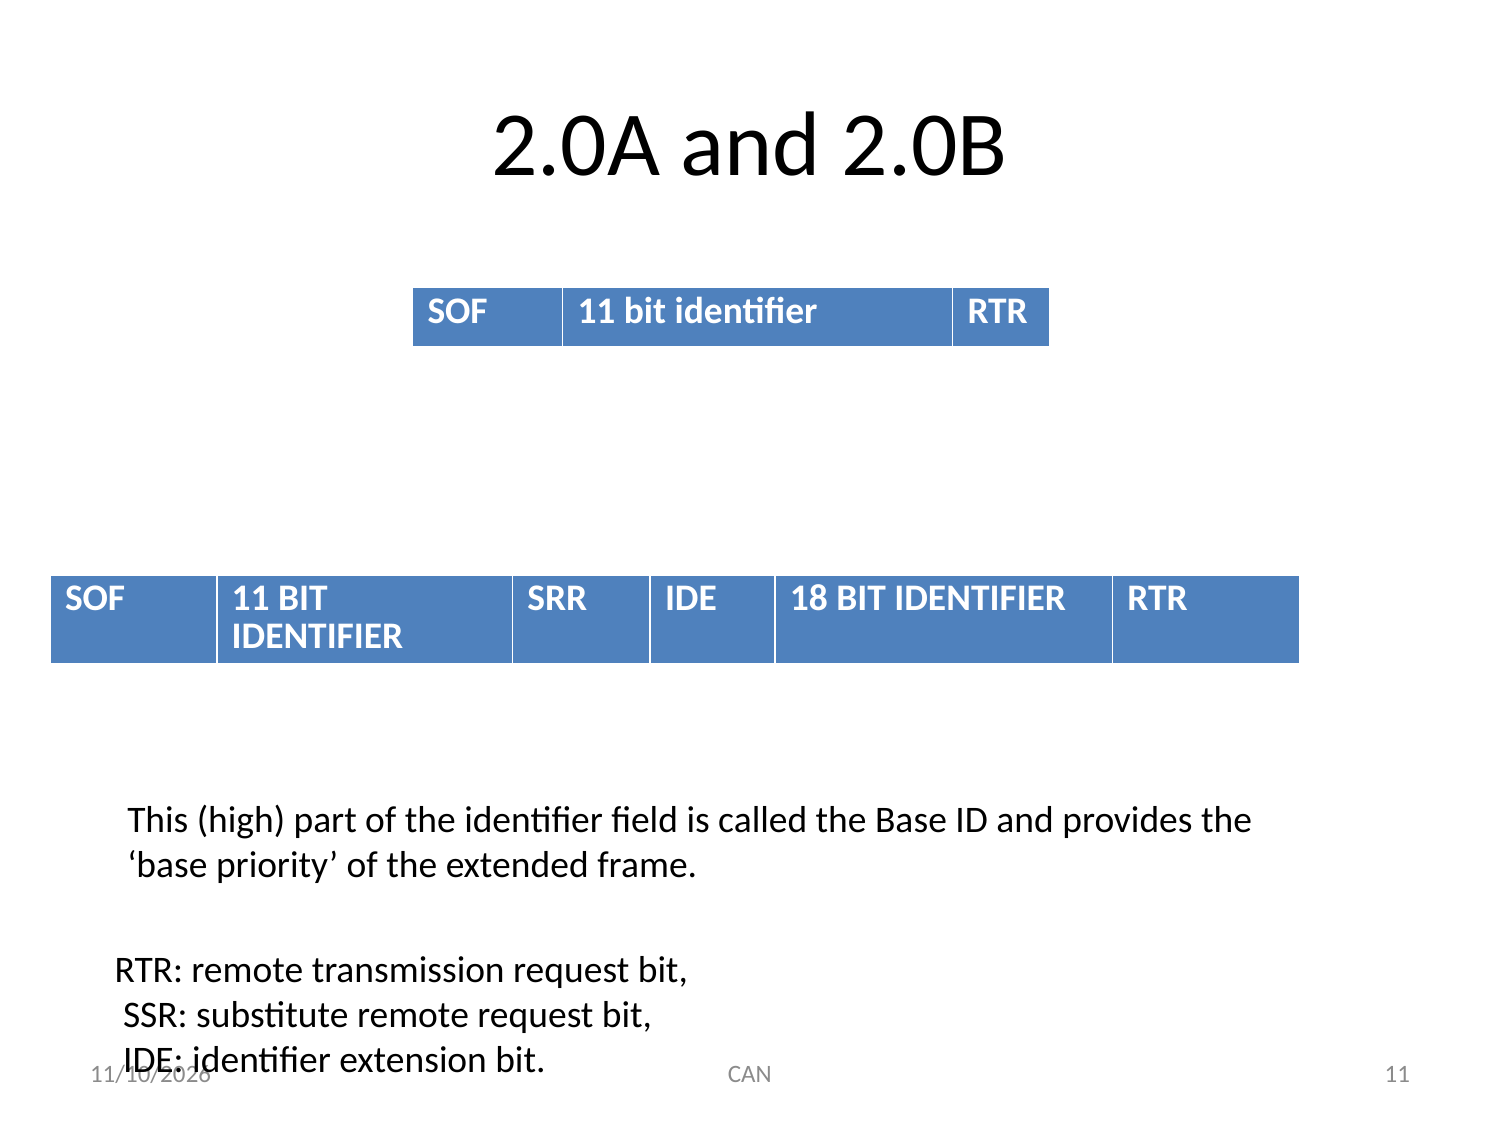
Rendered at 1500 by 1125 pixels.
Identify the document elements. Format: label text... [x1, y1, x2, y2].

title 2.0A and 2.0B [75, 45, 1425, 233]
table_header RTR [953, 288, 1049, 346]
text_box This (high) part of the identifier field is called the Base ID and provides the ‘base priority’ of the extended frame. [112, 787, 1450, 893]
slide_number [75, 1042, 425, 1103]
footer CAN [512, 1042, 988, 1103]
table_header SOF [51, 576, 216, 663]
table_header RTR [1113, 576, 1299, 663]
text_box RTR: remote transmission request bit, SSR: substitute remote request bit, IDE: identifier extension bit. [99, 937, 1138, 1088]
table_header SOF [413, 288, 562, 346]
table_header SRR [513, 576, 649, 663]
table_header 18 BIT IDENTIFIER [776, 576, 1112, 663]
table_header 11 bit identifier [563, 288, 952, 346]
slide_number 11 [1074, 1042, 1425, 1103]
table_header IDE [651, 576, 774, 663]
table_header 11 BIT IDENTIFIER [218, 576, 512, 663]
